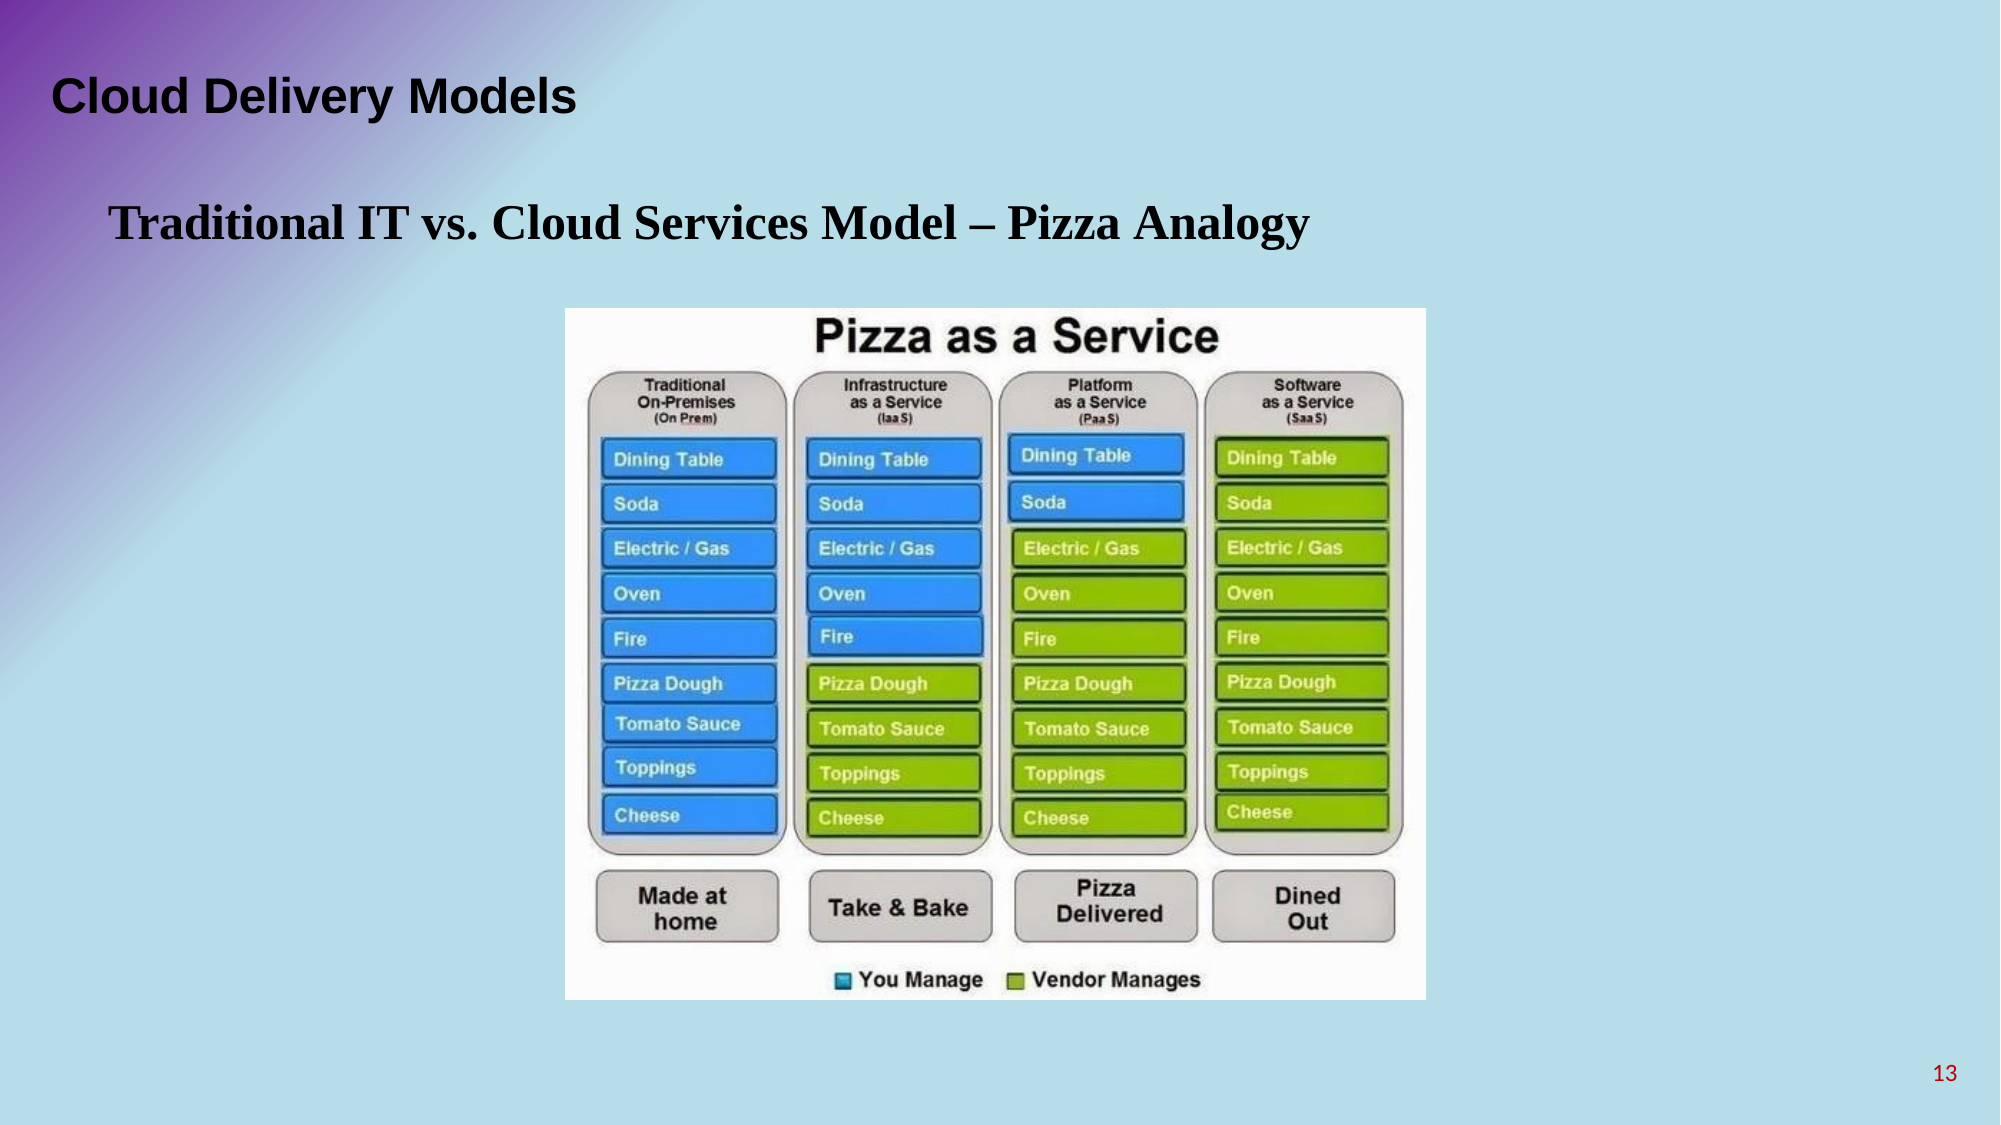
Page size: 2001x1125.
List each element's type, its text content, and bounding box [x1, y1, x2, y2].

text_box [565, 308, 1427, 1000]
text_box Traditional IT vs. Cloud Services Model – Pizza Analogy [105, 187, 1315, 250]
slide_number 13 [1925, 1060, 1964, 1125]
title Cloud Delivery Models [48, 61, 581, 251]
